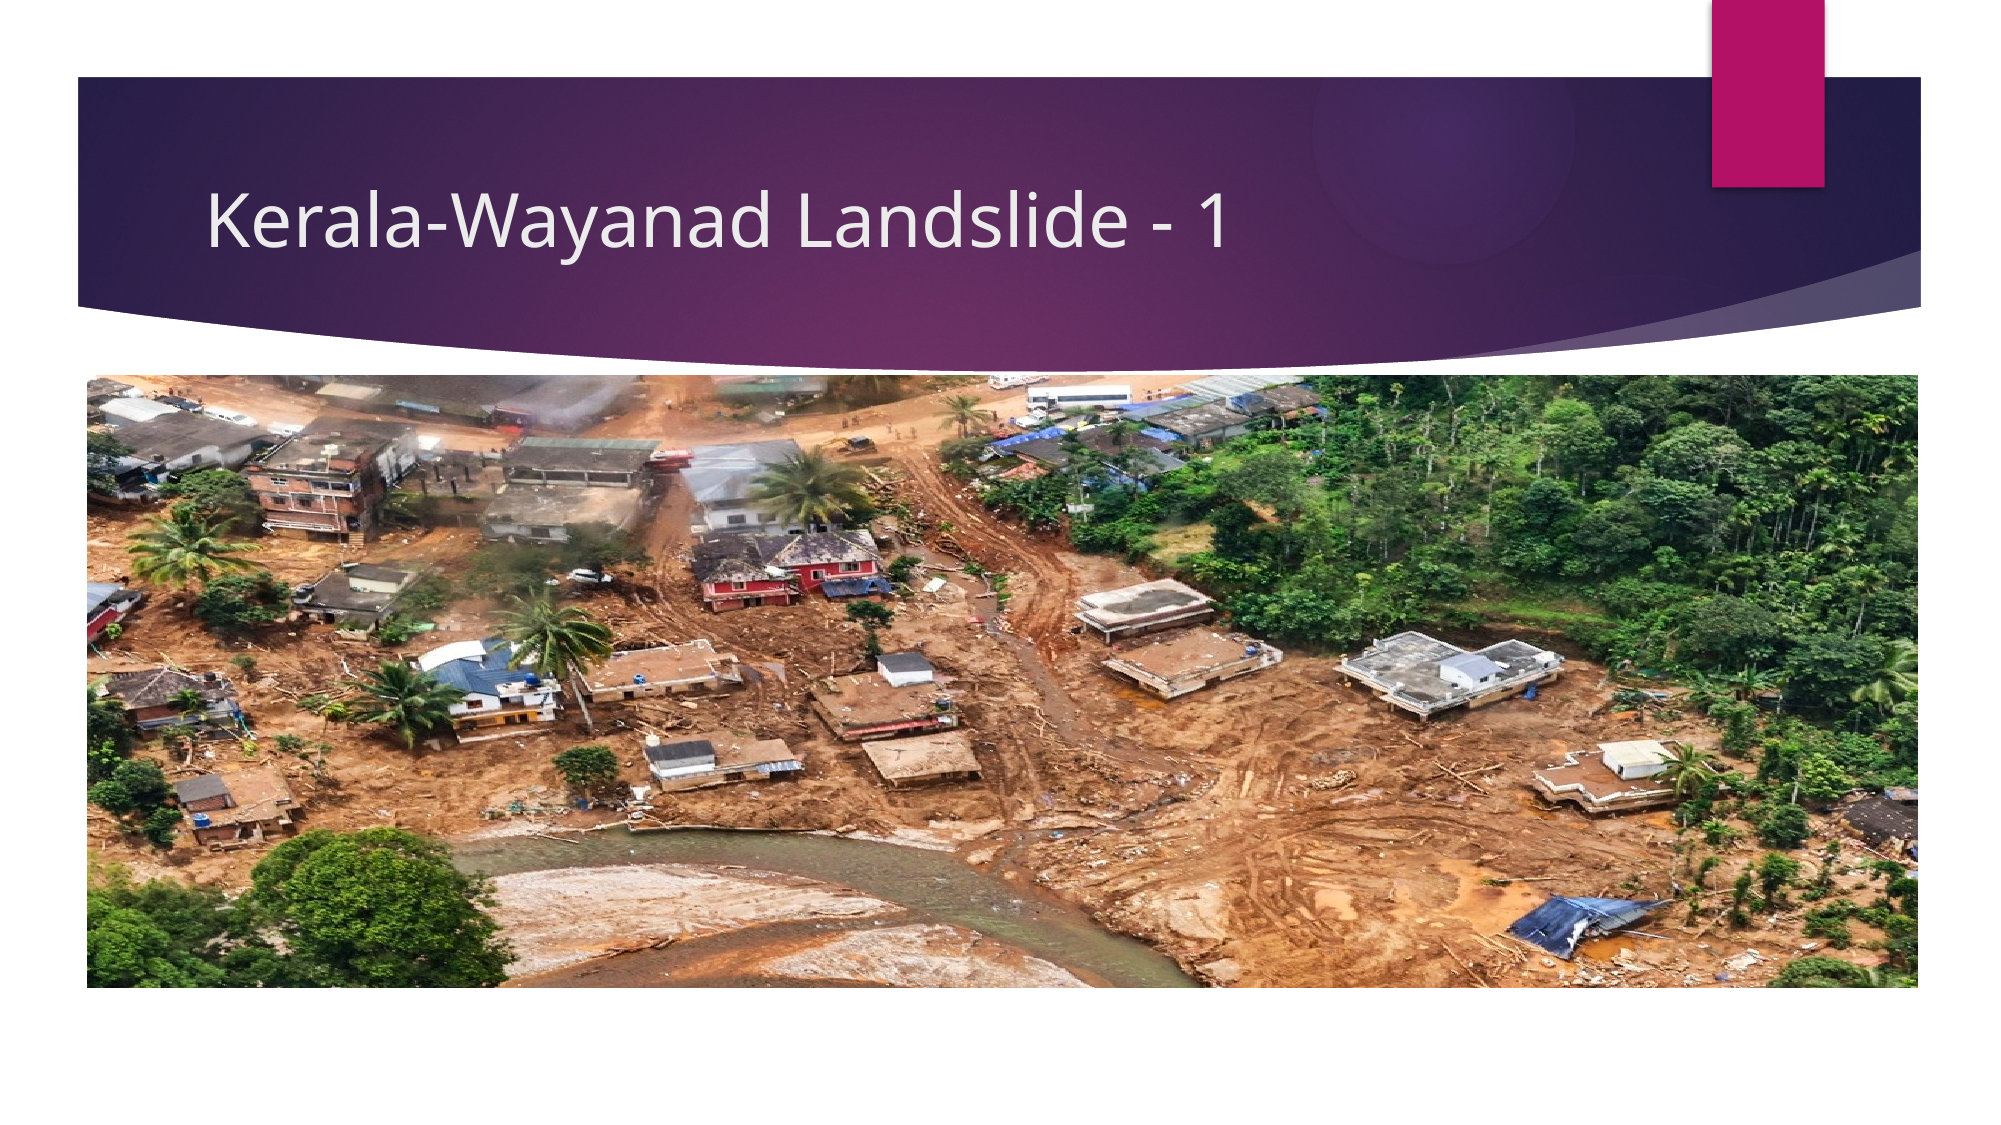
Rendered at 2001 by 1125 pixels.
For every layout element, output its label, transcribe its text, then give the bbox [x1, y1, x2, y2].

title Kerala-Wayanad Landslide - 1 [189, 159, 1627, 276]
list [86, 375, 1918, 988]
